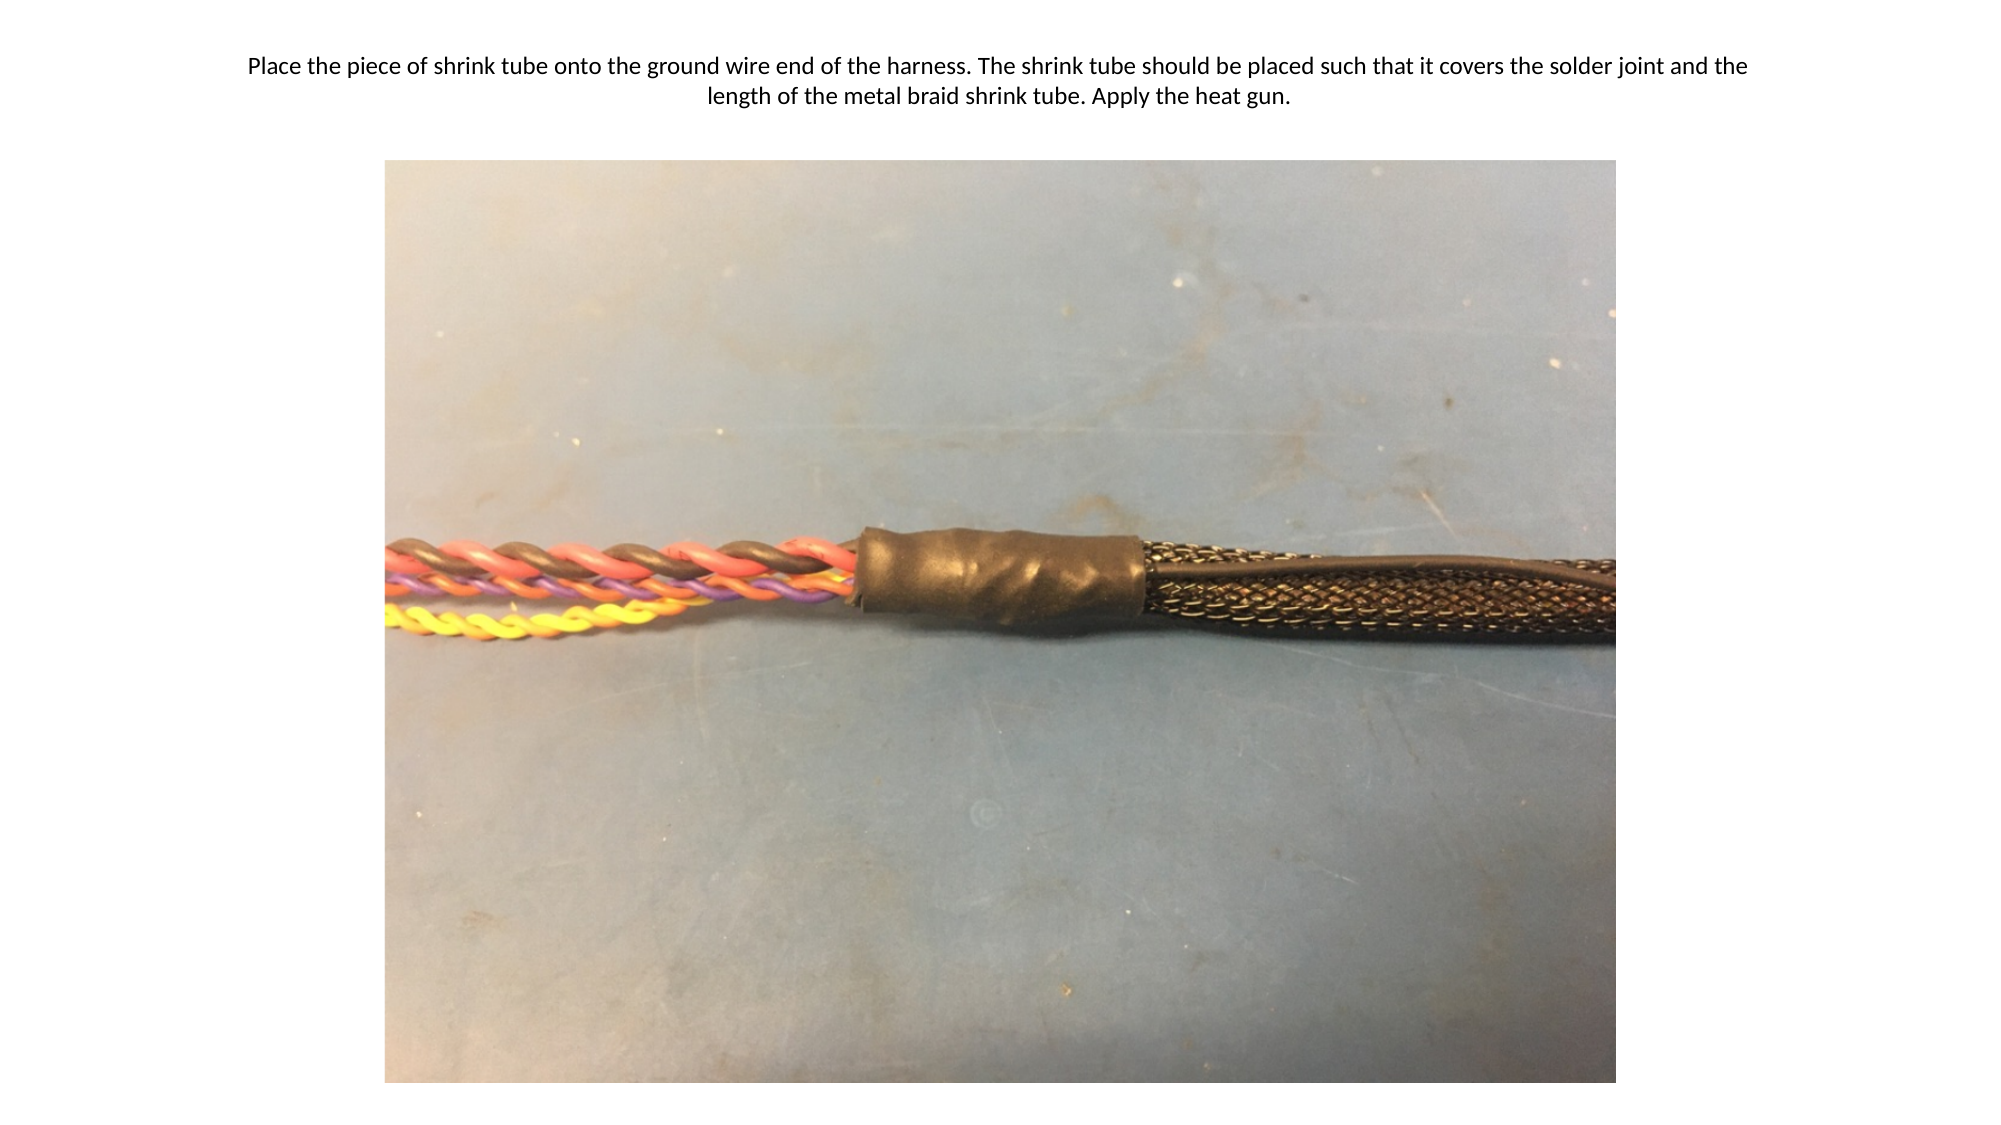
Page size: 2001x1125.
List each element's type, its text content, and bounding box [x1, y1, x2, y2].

text_box Place the piece of shrink tube onto the ground wire end of the harness. The shrink tube should be placed such that it covers the solder joint and the length of the metal braid shrink tube. Apply the heat gun. [1462, 42, 1768, 117]
text_box Place the piece of shrink tube onto the ground wire end of the harness. The shrink tube should be placed such that it covers the solder joint and the length of the metal braid shrink tube. Apply the heat gun. [232, 42, 538, 117]
picture [386, 5, 1615, 1125]
